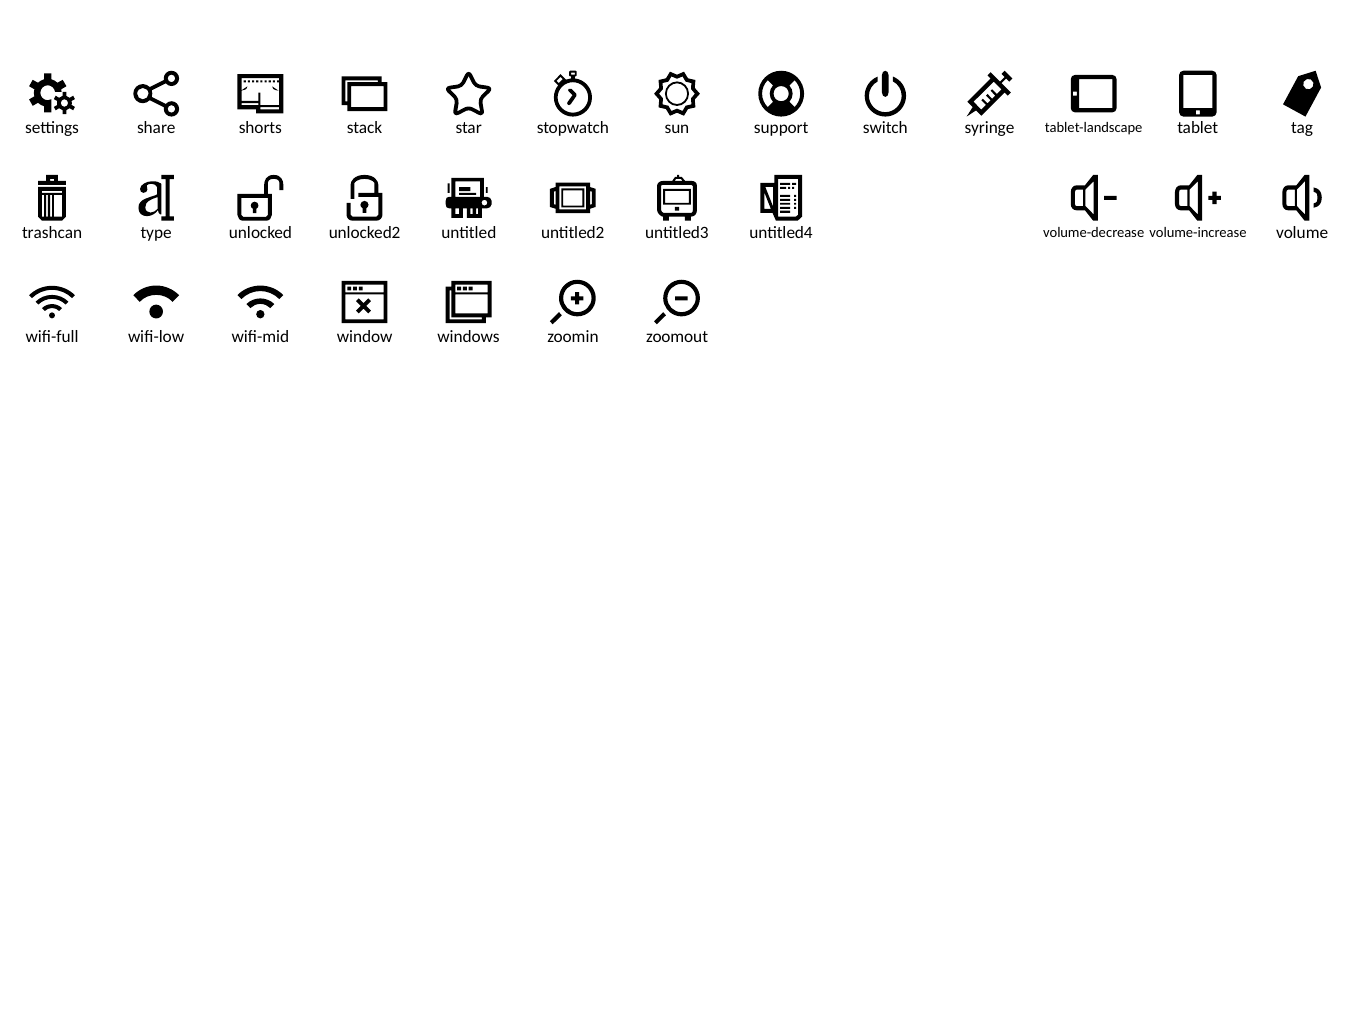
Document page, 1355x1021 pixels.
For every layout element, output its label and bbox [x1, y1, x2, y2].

text_box [237, 285, 284, 300]
text_box [256, 309, 265, 319]
text_box [0, 280, 730, 347]
text_box [1208, 191, 1221, 205]
text_box [1041, 174, 1355, 243]
text_box [0, 70, 1355, 139]
text_box [360, 200, 369, 213]
text_box [29, 73, 75, 115]
text_box [237, 74, 284, 114]
text_box [1313, 187, 1322, 208]
text_box [445, 177, 492, 218]
text_box [341, 76, 388, 112]
text_box [881, 70, 889, 97]
text_box [559, 279, 596, 317]
text_box [246, 298, 275, 309]
text_box [0, 174, 834, 243]
text_box [29, 285, 75, 299]
text_box [38, 174, 66, 185]
text_box [549, 182, 596, 214]
text_box [1104, 195, 1117, 200]
text_box [49, 312, 55, 319]
text_box [138, 181, 162, 217]
text_box [149, 304, 163, 319]
text_box [35, 294, 69, 305]
text_box [133, 285, 180, 302]
text_box [41, 304, 63, 311]
text_box [1070, 74, 1117, 113]
text_box [663, 279, 700, 317]
